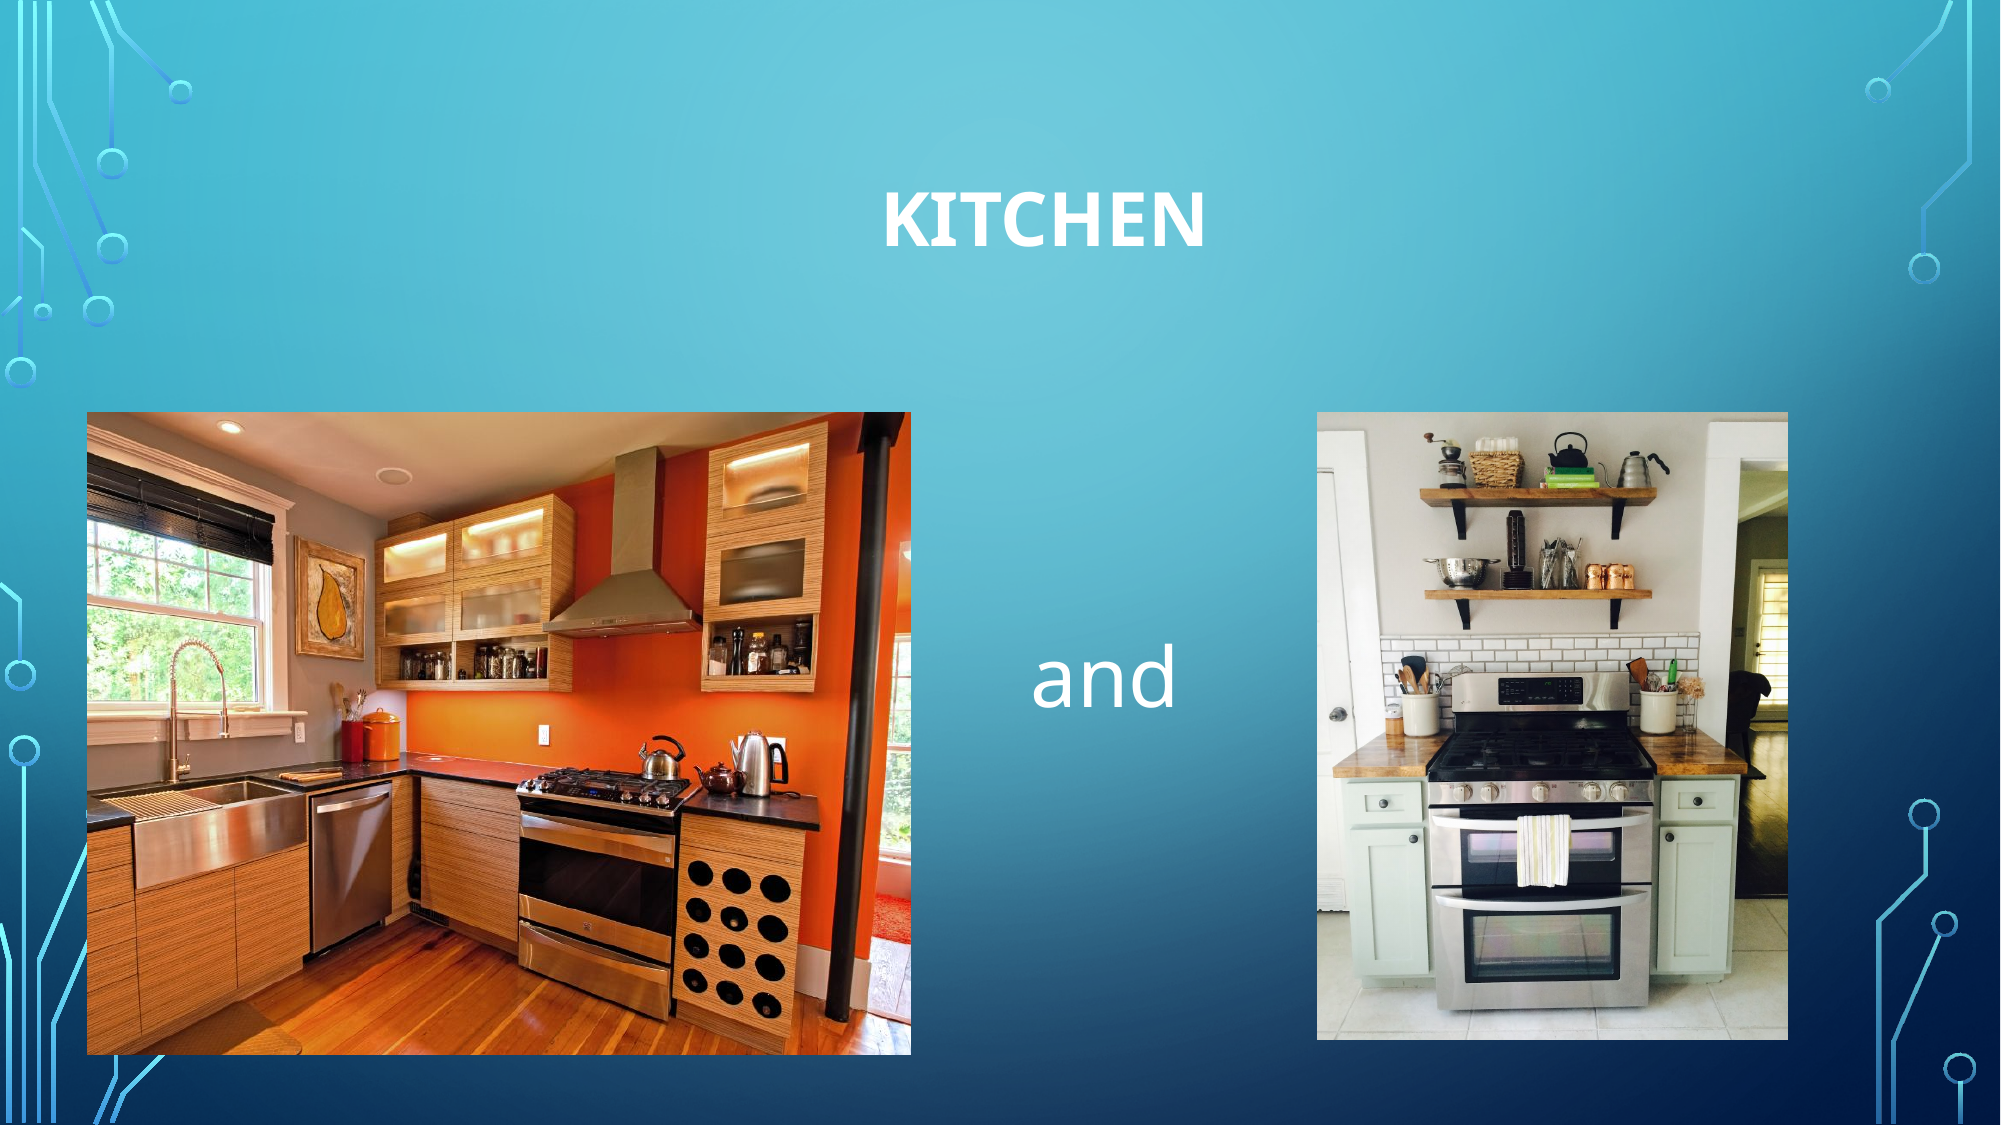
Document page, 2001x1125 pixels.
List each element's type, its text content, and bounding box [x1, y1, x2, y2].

text_box and [1016, 617, 1212, 732]
picture [87, 412, 911, 1055]
picture [1316, 411, 1788, 1041]
title Kitchen [187, 101, 1813, 344]
